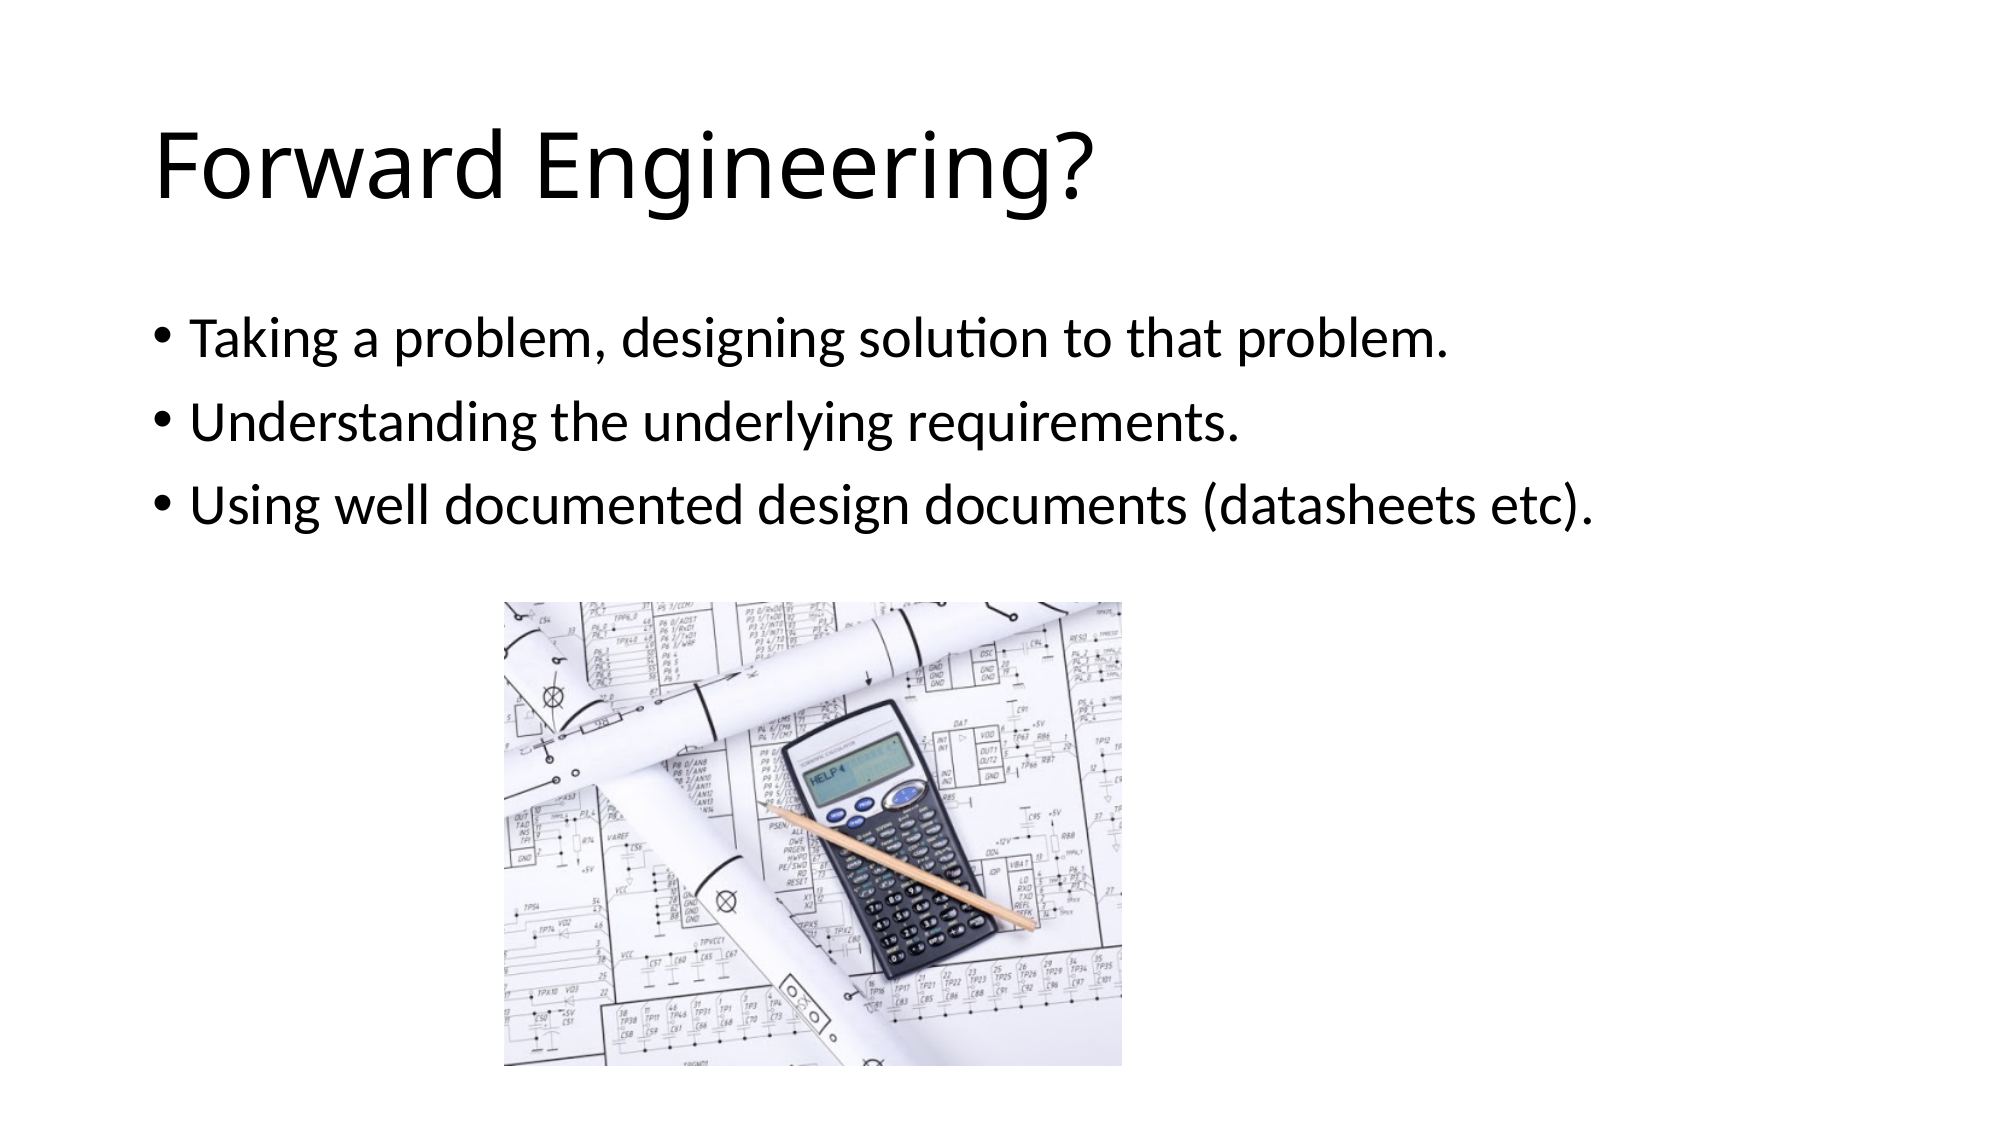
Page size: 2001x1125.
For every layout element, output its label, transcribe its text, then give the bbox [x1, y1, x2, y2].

picture [504, 602, 1122, 1066]
list Taking a problem, designing solution to that problem. Understanding the underlying requirements. Using well documented design documents (datasheets etc). [137, 299, 1863, 1014]
title Forward Engineering? [137, 59, 1863, 278]
